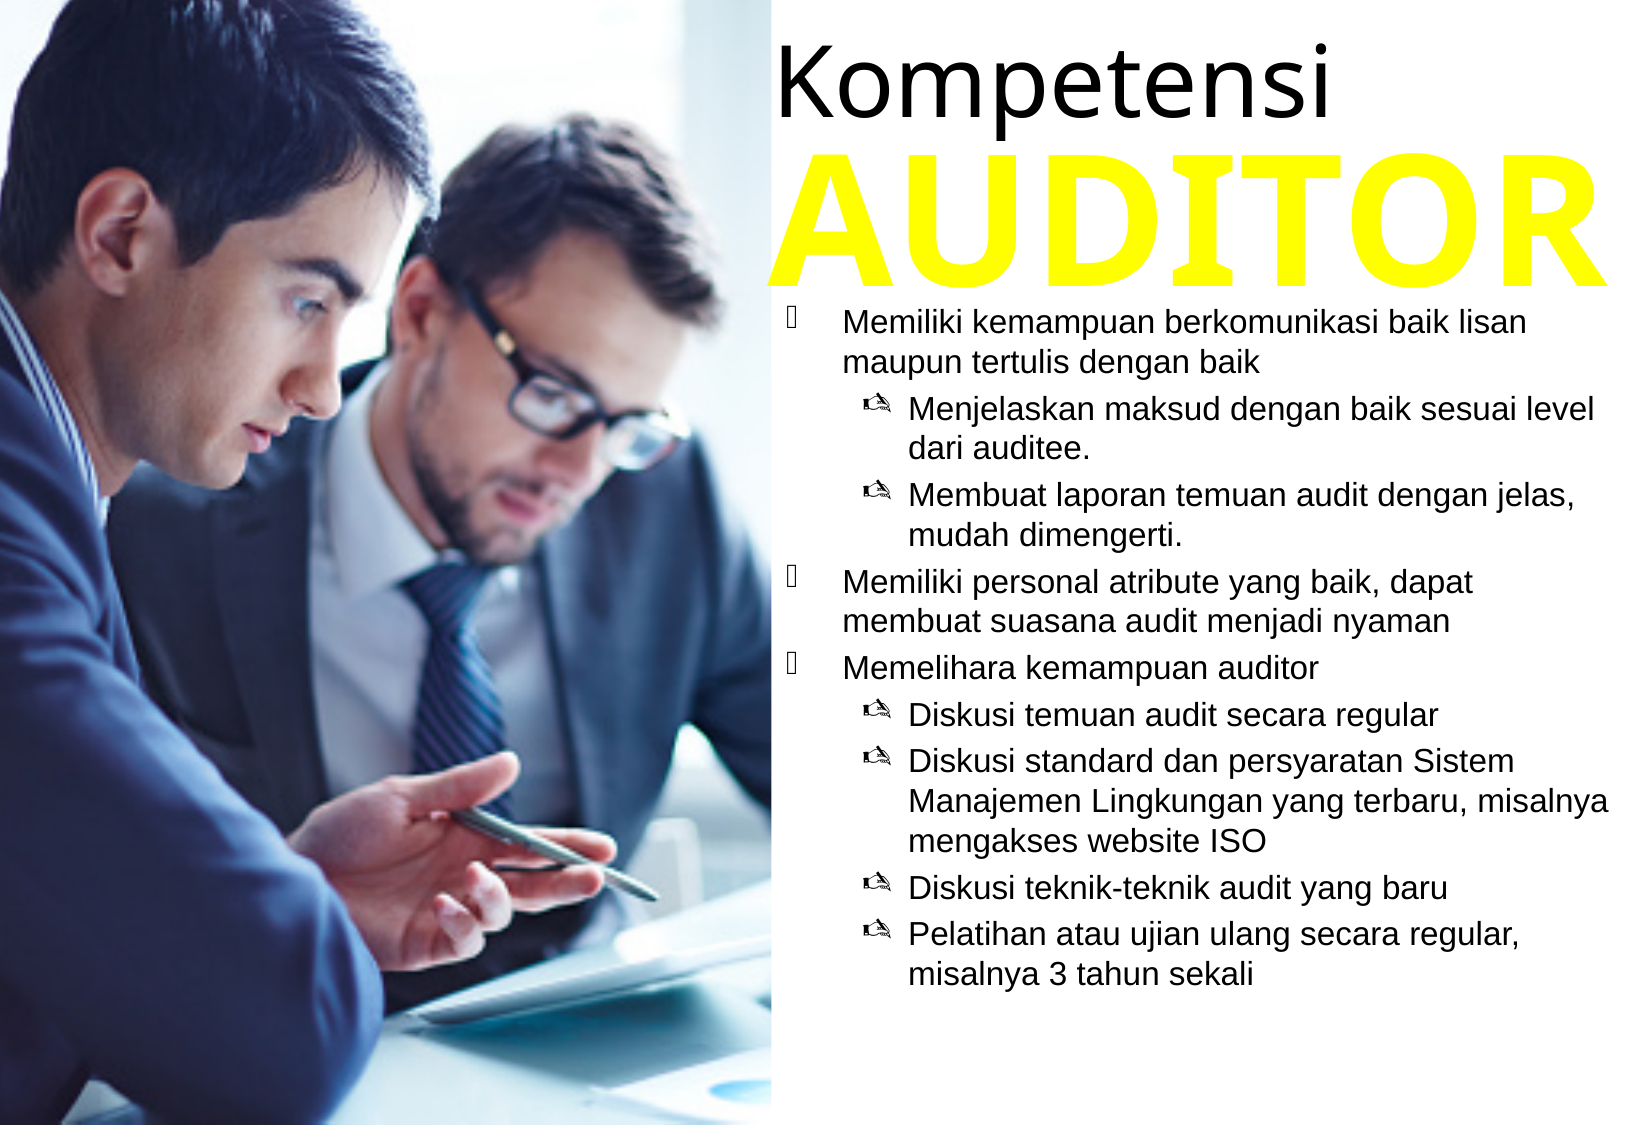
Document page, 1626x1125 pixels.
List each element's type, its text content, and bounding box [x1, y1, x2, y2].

text_box Kompetensi [776, 10, 1349, 145]
text_box auditor [776, 95, 1624, 292]
text_box Memiliki kemampuan berkomunikasi baik lisan maupun tertulis dengan baik Menjelaskan maksud dengan baik sesuai level dari auditee. Membuat laporan temuan audit dengan jelas, mudah dimengerti. Memiliki personal atribute yang baik, dapat membuat suasana audit menjadi nyaman Memelihara kemampuan auditor Diskusi temuan audit secara regular Diskusi standard dan persyaratan Sistem Manajemen Lingkungan yang terbaru, misalnya mengakses website ISO Diskusi teknik-teknik audit yang baru Pelatihan atau ujian ulang secara regular, misalnya 3 tahun sekali [776, 292, 1625, 1125]
picture [0, 0, 772, 1125]
